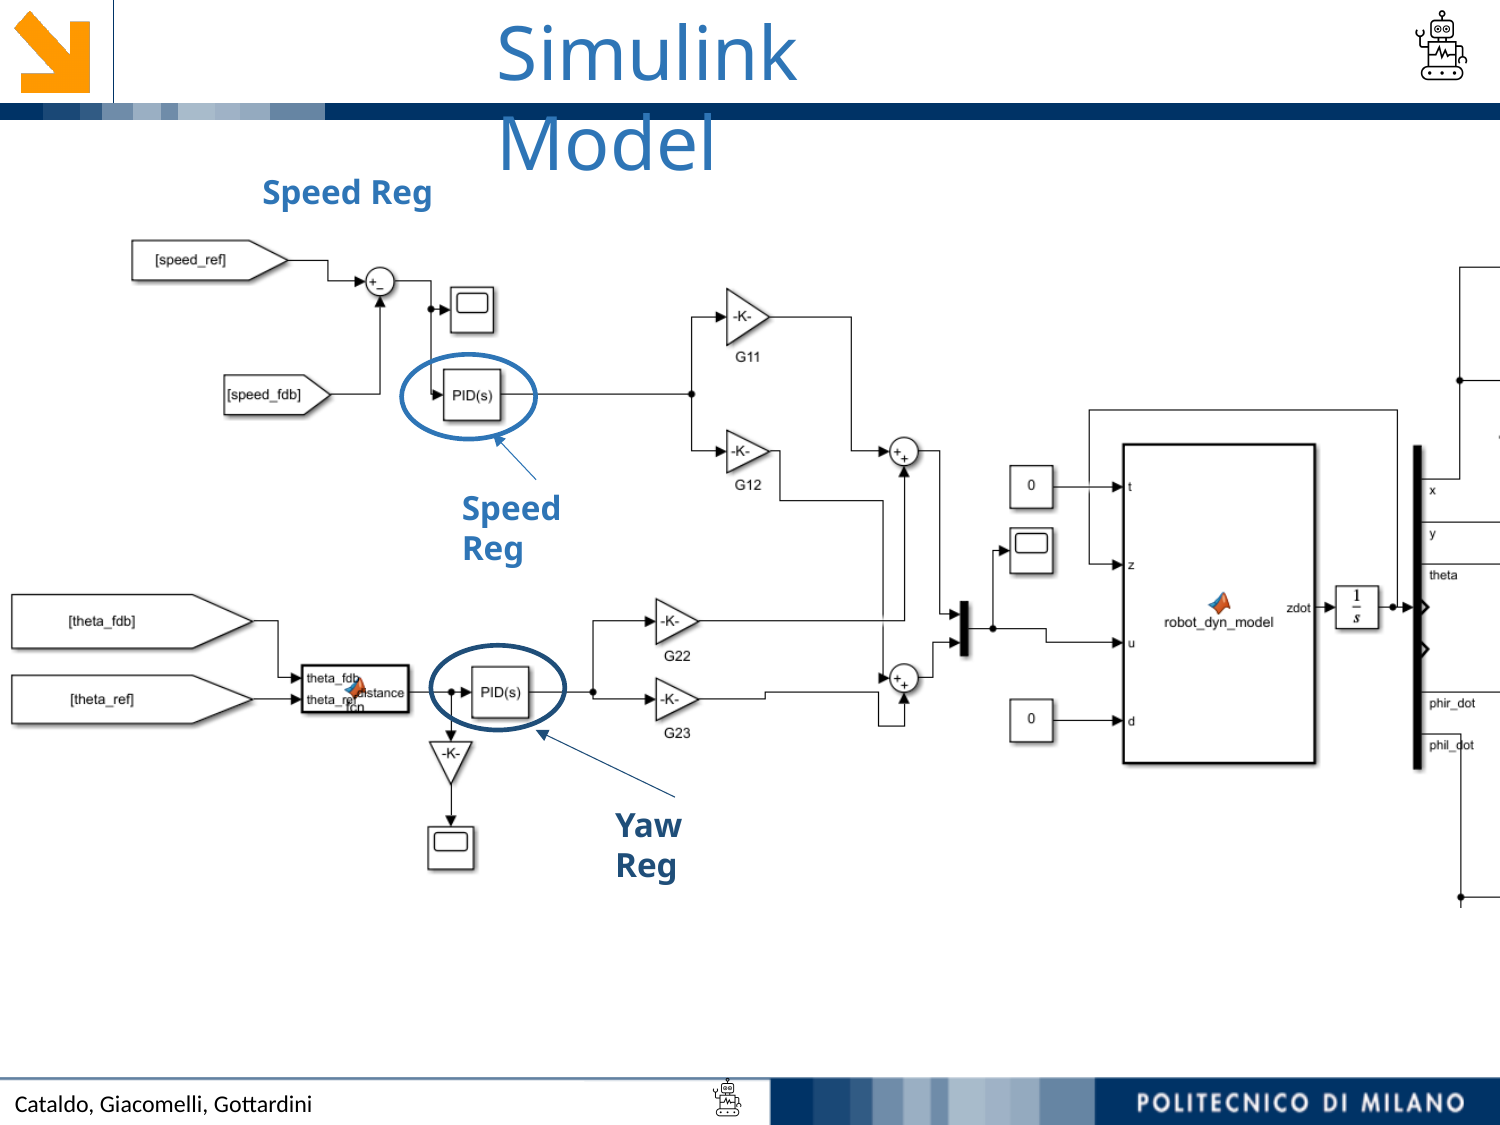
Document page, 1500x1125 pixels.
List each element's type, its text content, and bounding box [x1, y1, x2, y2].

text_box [535, 729, 675, 798]
text_box Simulink Model [481, 0, 1018, 194]
text_box Speed Reg [247, 164, 484, 220]
picture [1401, 5, 1483, 87]
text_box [492, 433, 537, 480]
picture [0, 1075, 1500, 1125]
picture [0, 103, 481, 120]
picture [13, 10, 90, 93]
picture [1018, 103, 1500, 120]
text_box Cataldo, Giacomelli, Gottardini [0, 1080, 585, 1125]
picture [0, 235, 1500, 909]
